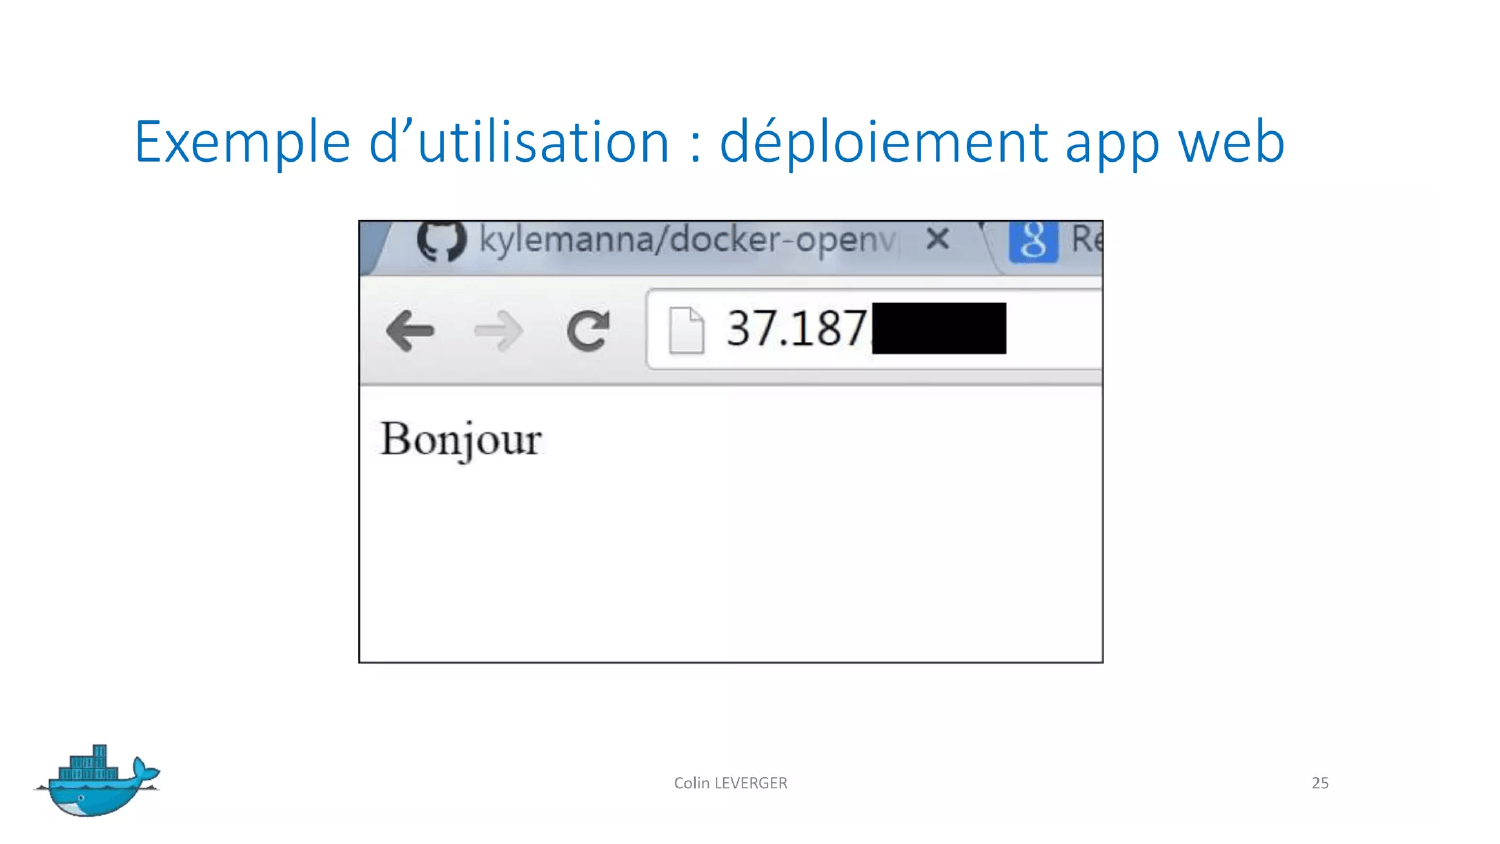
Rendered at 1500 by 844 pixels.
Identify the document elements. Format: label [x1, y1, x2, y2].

picture [24, 24, 1437, 819]
